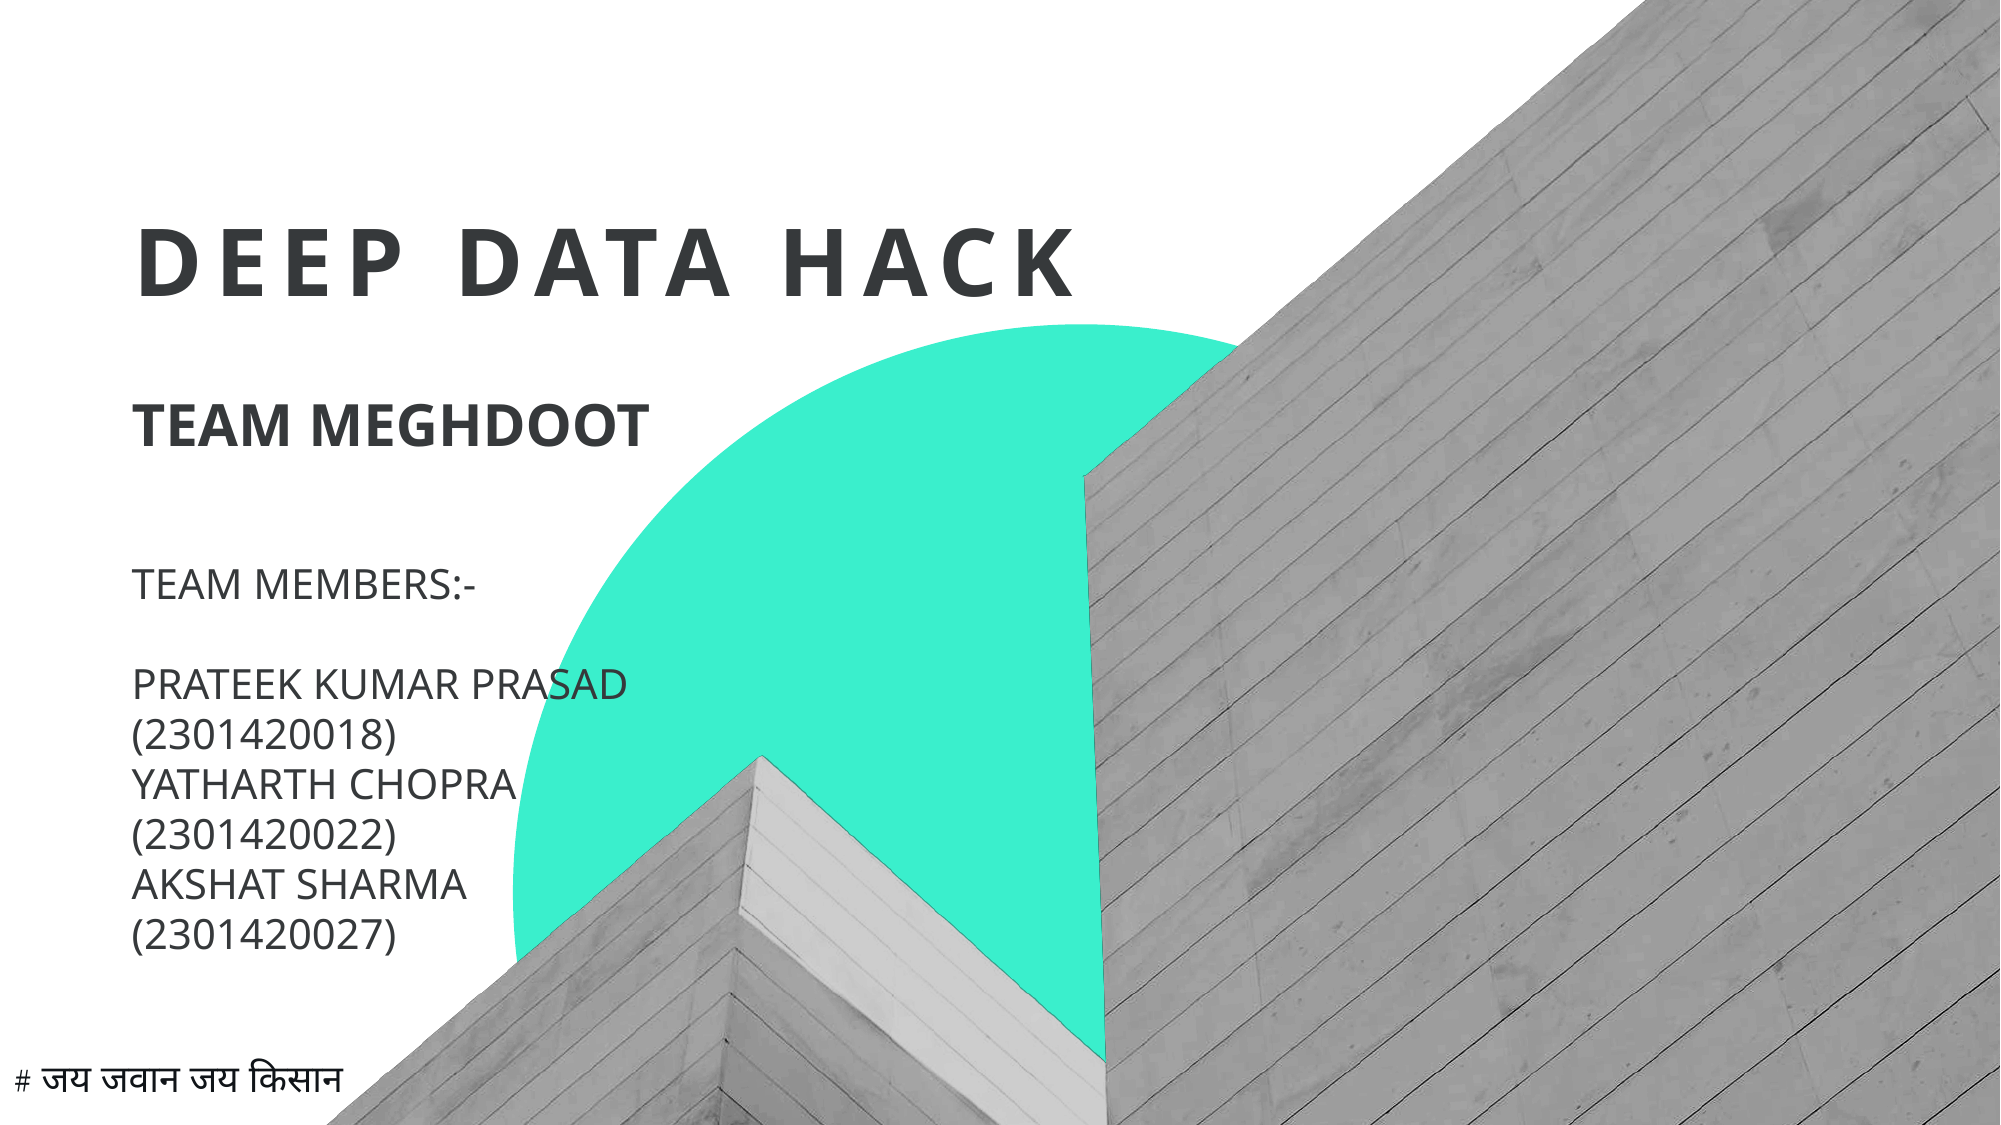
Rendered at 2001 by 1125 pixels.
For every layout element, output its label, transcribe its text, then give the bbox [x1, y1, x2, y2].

text_box TEAM MEGHDOOT TEAM MEMBERS:- PRATEEK KUMAR PRASAD (2301420018) YATHARTH CHOPRA (2301420022) AKSHAT SHARMA (2301420027) [116, 380, 883, 966]
text_box # जय जवान जय किसान [0, 1047, 432, 1125]
title Deep Data Hack [133, 215, 1471, 467]
picture [124, 0, 2000, 1125]
